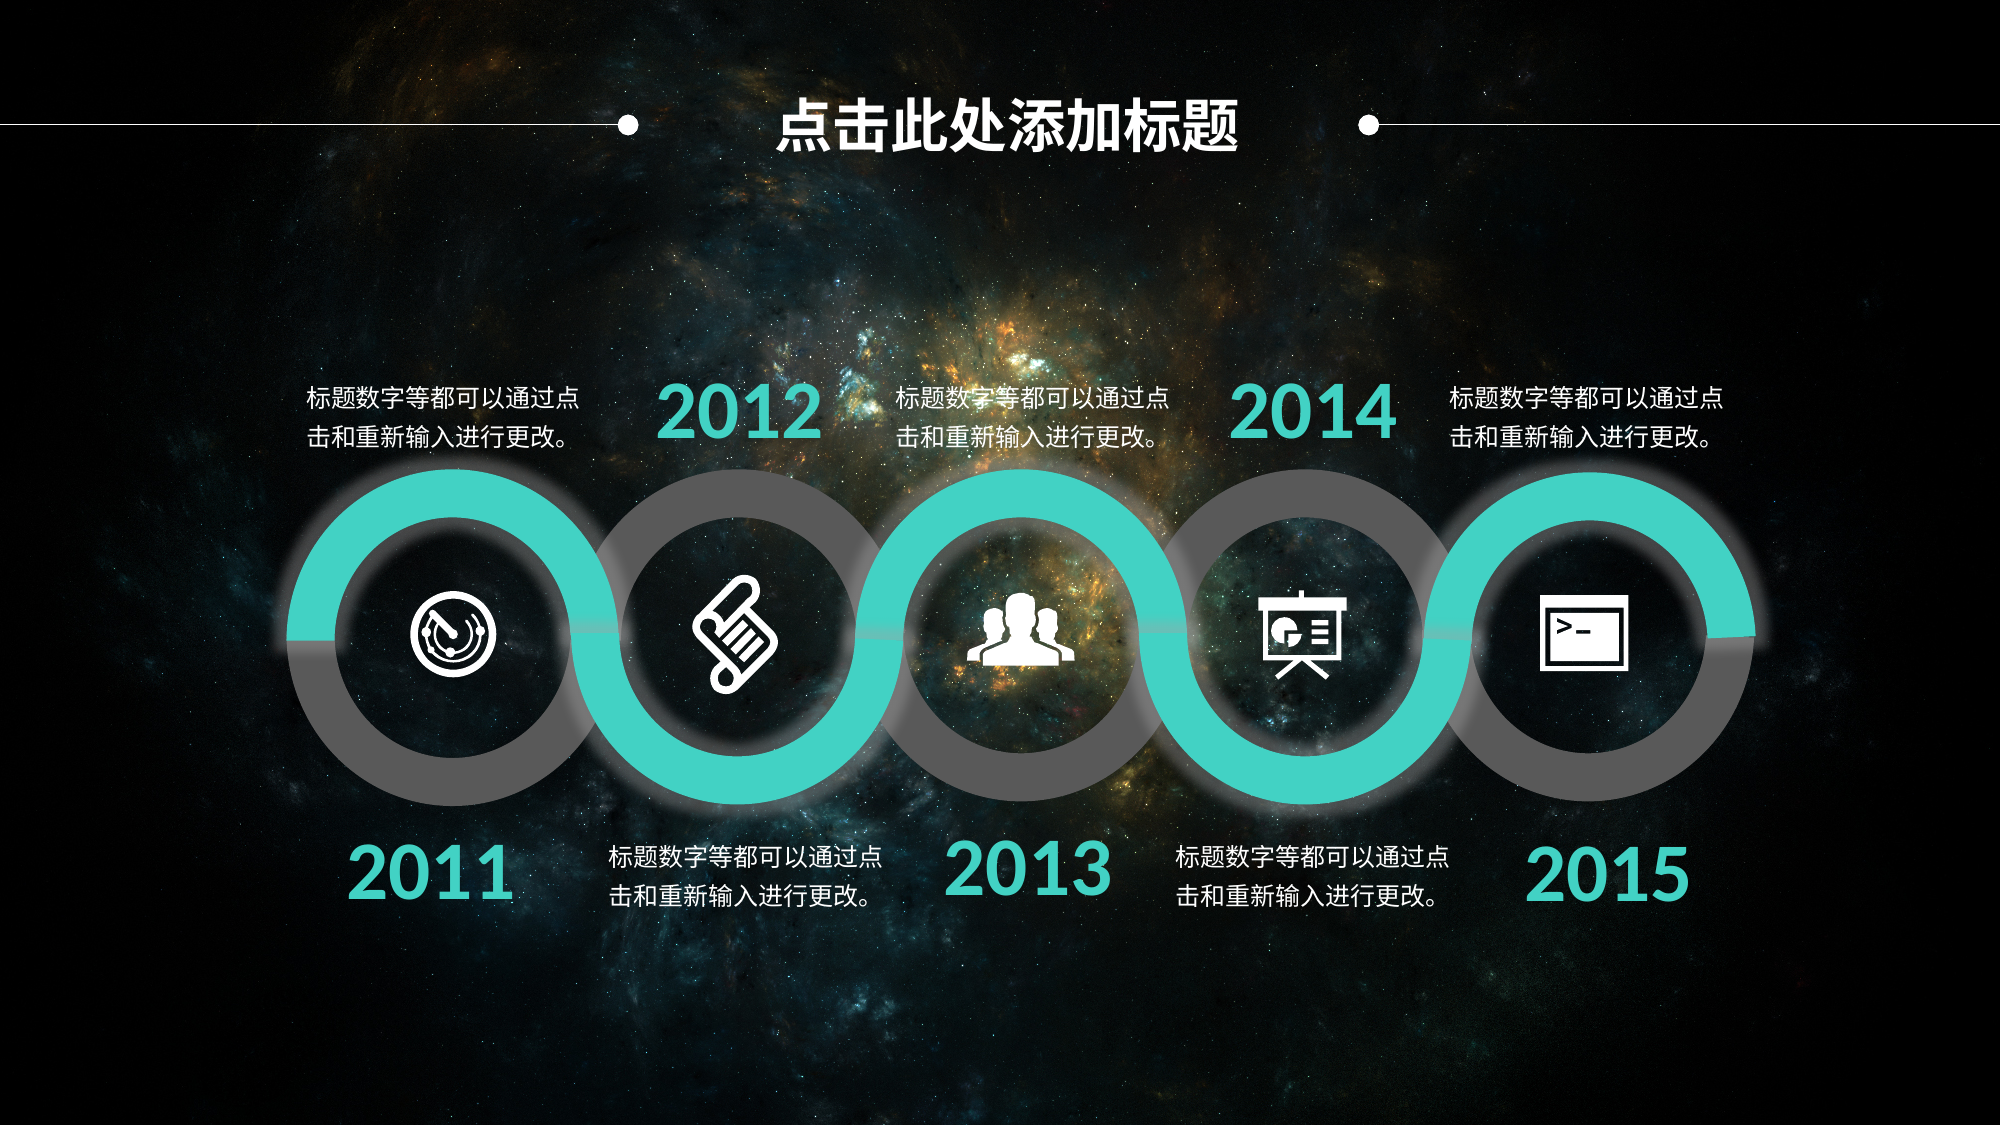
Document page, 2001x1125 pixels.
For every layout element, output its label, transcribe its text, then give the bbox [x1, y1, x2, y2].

text_box 标题数字等都可以通过点击和重新输入进行更改。 [1430, 368, 1745, 458]
text_box 标题数字等都可以通过点击和重新输入进行更改。 [1155, 824, 1471, 918]
text_box [1257, 589, 1348, 682]
text_box 2014 [1217, 349, 1409, 461]
text_box [1177, 468, 1435, 589]
text_box 标题数字等都可以通过点击和重新输入进行更改。 [286, 368, 601, 458]
text_box [855, 468, 1187, 621]
picture [0, 0, 2000, 1125]
text_box 2011 [335, 810, 528, 922]
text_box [967, 591, 1075, 666]
text_box 2012 [644, 349, 836, 461]
text_box [287, 660, 582, 808]
text_box [894, 684, 1149, 803]
text_box [692, 574, 778, 695]
text_box 2015 [1512, 812, 1705, 924]
text_box [1138, 631, 1473, 806]
text_box [609, 468, 867, 589]
text_box [285, 468, 618, 642]
text_box 2013 [932, 806, 1125, 918]
text_box 标题数字等都可以通过点击和重新输入进行更改。 [876, 368, 1191, 458]
text_box 标题数字等都可以通过点击和重新输入进行更改。 [588, 824, 904, 918]
text_box [409, 590, 498, 679]
text_box [1424, 471, 1757, 640]
text_box 点击此处添加标题 [759, 82, 1304, 167]
text_box [1539, 594, 1629, 672]
text_box [1461, 656, 1754, 803]
text_box [570, 631, 905, 806]
